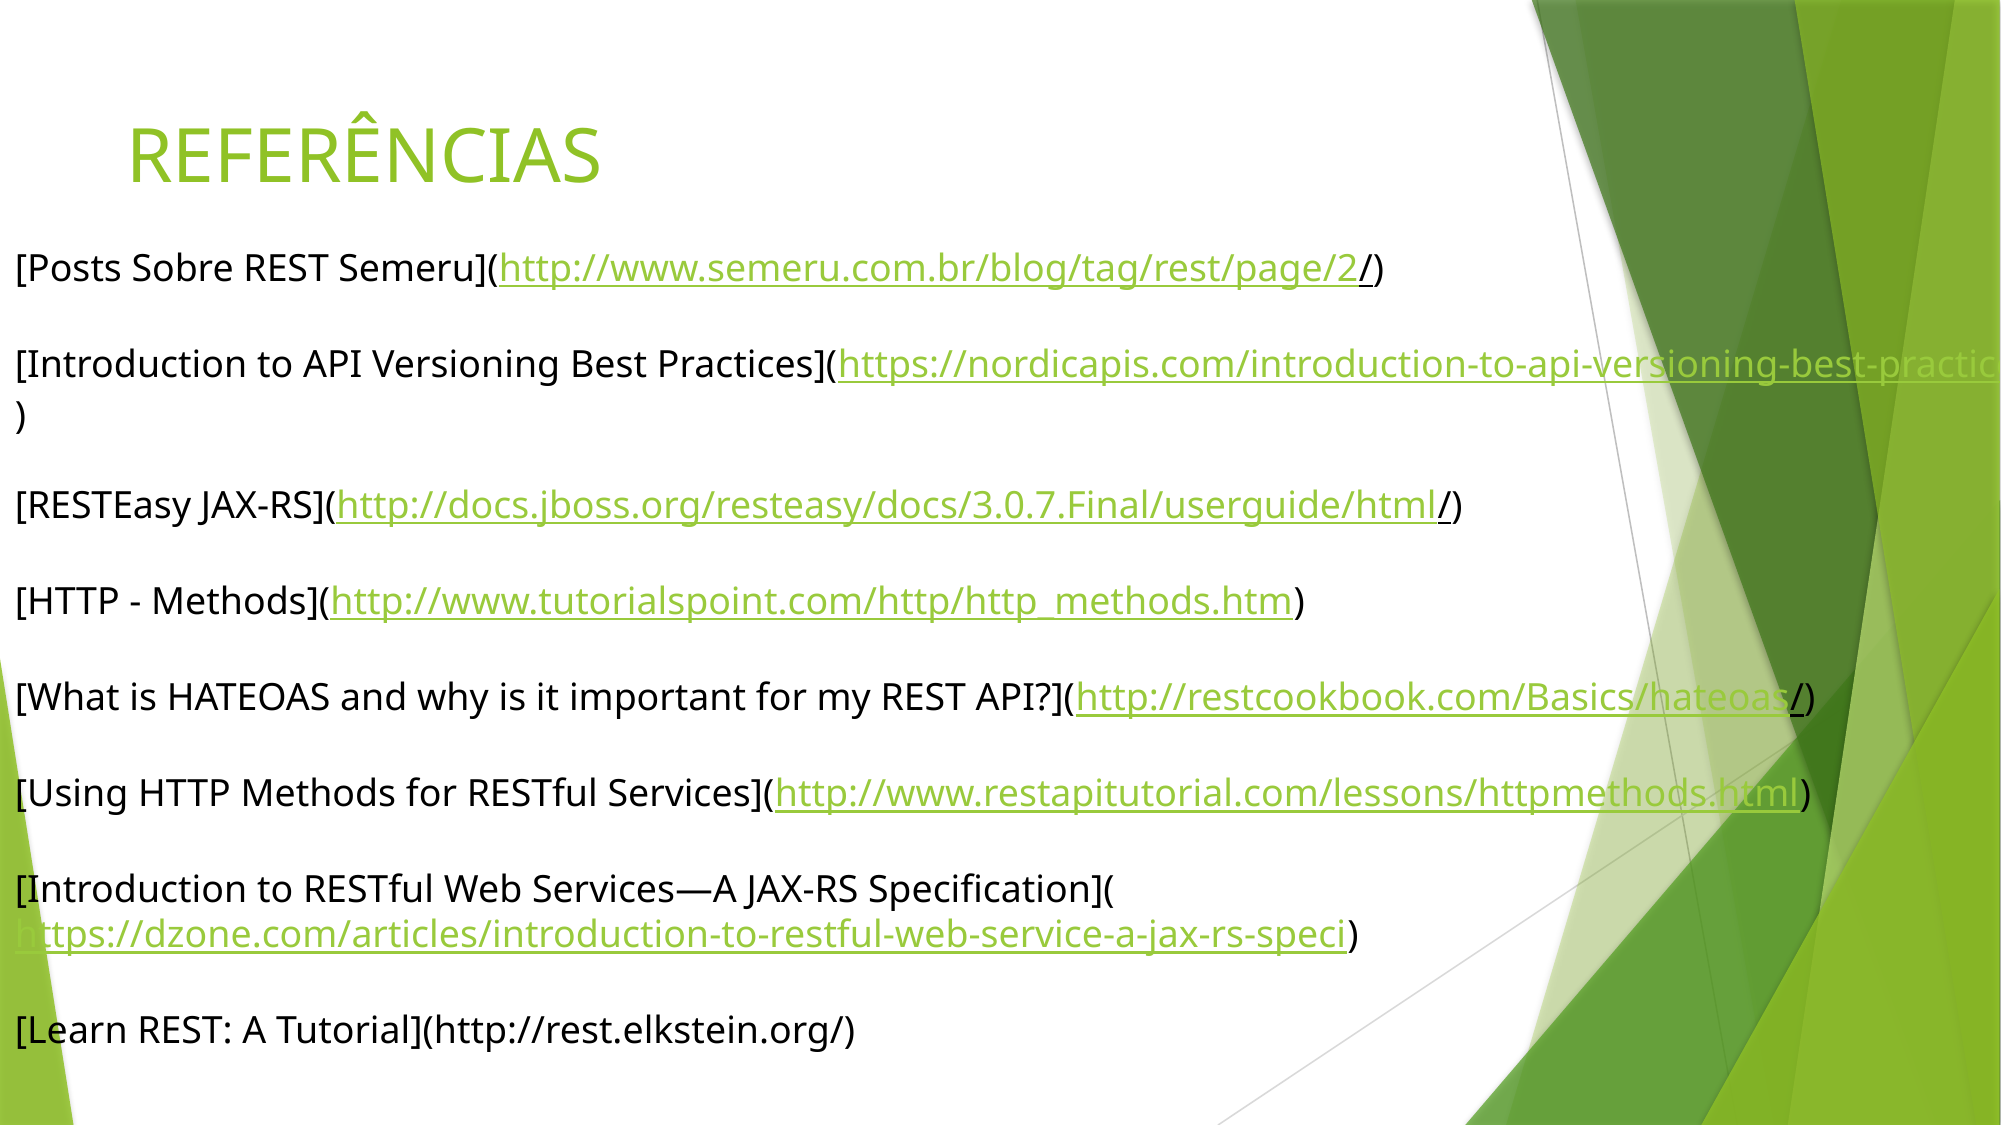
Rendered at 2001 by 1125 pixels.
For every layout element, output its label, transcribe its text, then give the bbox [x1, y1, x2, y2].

text_box [Posts Sobre REST Semeru](http://www.semeru.com.br/blog/tag/rest/page/2/) [Introduction to API Versioning Best Practices](https://nordicapis.com/introduction-to-api-versioning-best-practices/) [RESTEasy JAX-RS](http://docs.jboss.org/resteasy/docs/3.0.7.Final/userguide/html/) [HTTP - Methods](http://www.tutorialspoint.com/http/http_methods.htm) [What is HATEOAS and why is it important for my REST API?](http://restcookbook.com/Basics/hateoas/) [Using HTTP Methods for RESTful Services](http://www.restapitutorial.com/lessons/httpmethods.html) [Introduction to RESTful Web Services—A JAX-RS Specification](https://dzone.com/articles/introduction-to-restful-web-service-a-jax-rs-speci) [Learn REST: A Tutorial](http://rest.elkstein.org/) [0, 236, 2000, 1104]
title REFERÊNCIAS [111, 99, 1522, 235]
